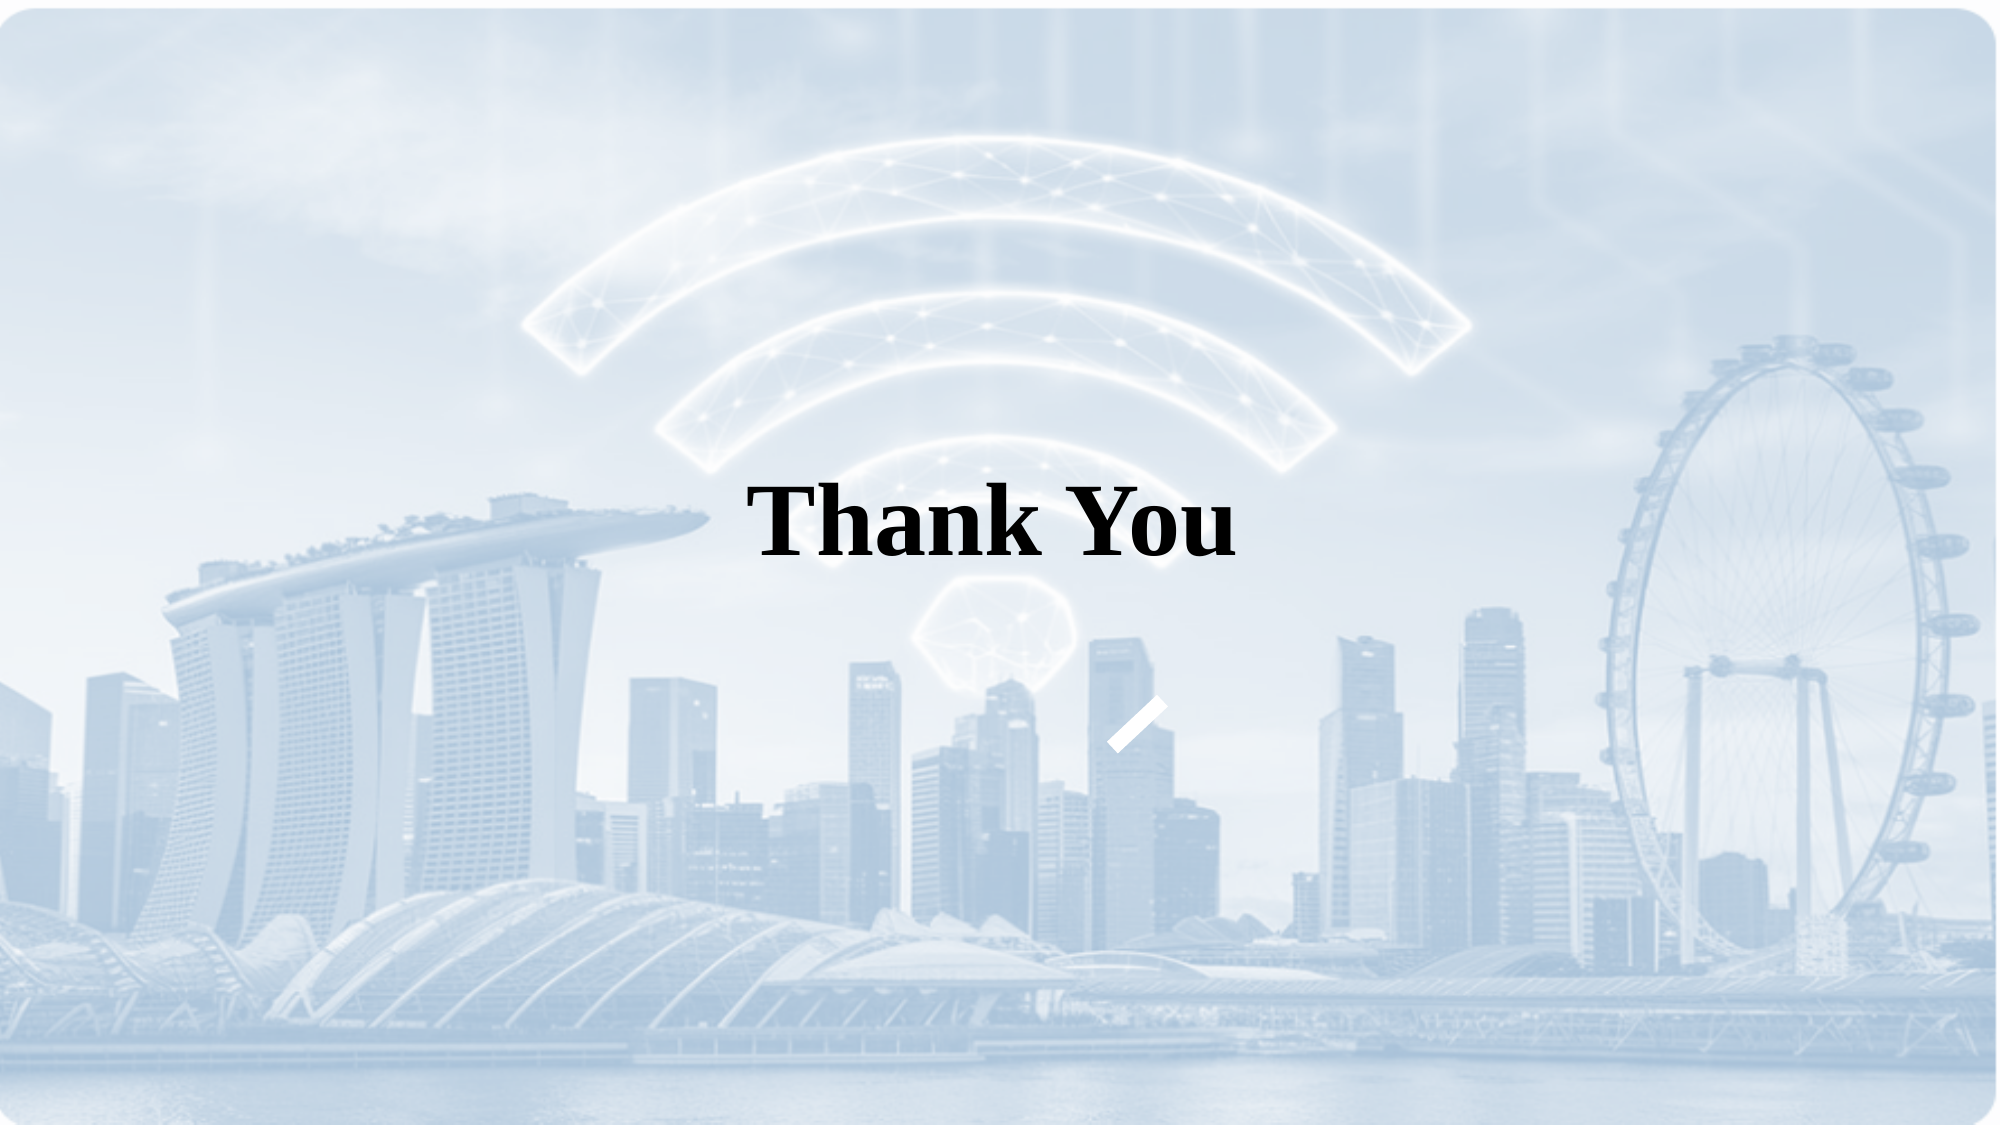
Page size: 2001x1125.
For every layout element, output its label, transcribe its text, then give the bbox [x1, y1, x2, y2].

text_box Thank You [72, 443, 1496, 584]
text_box [1496, 443, 2000, 986]
text_box [1106, 694, 1168, 754]
